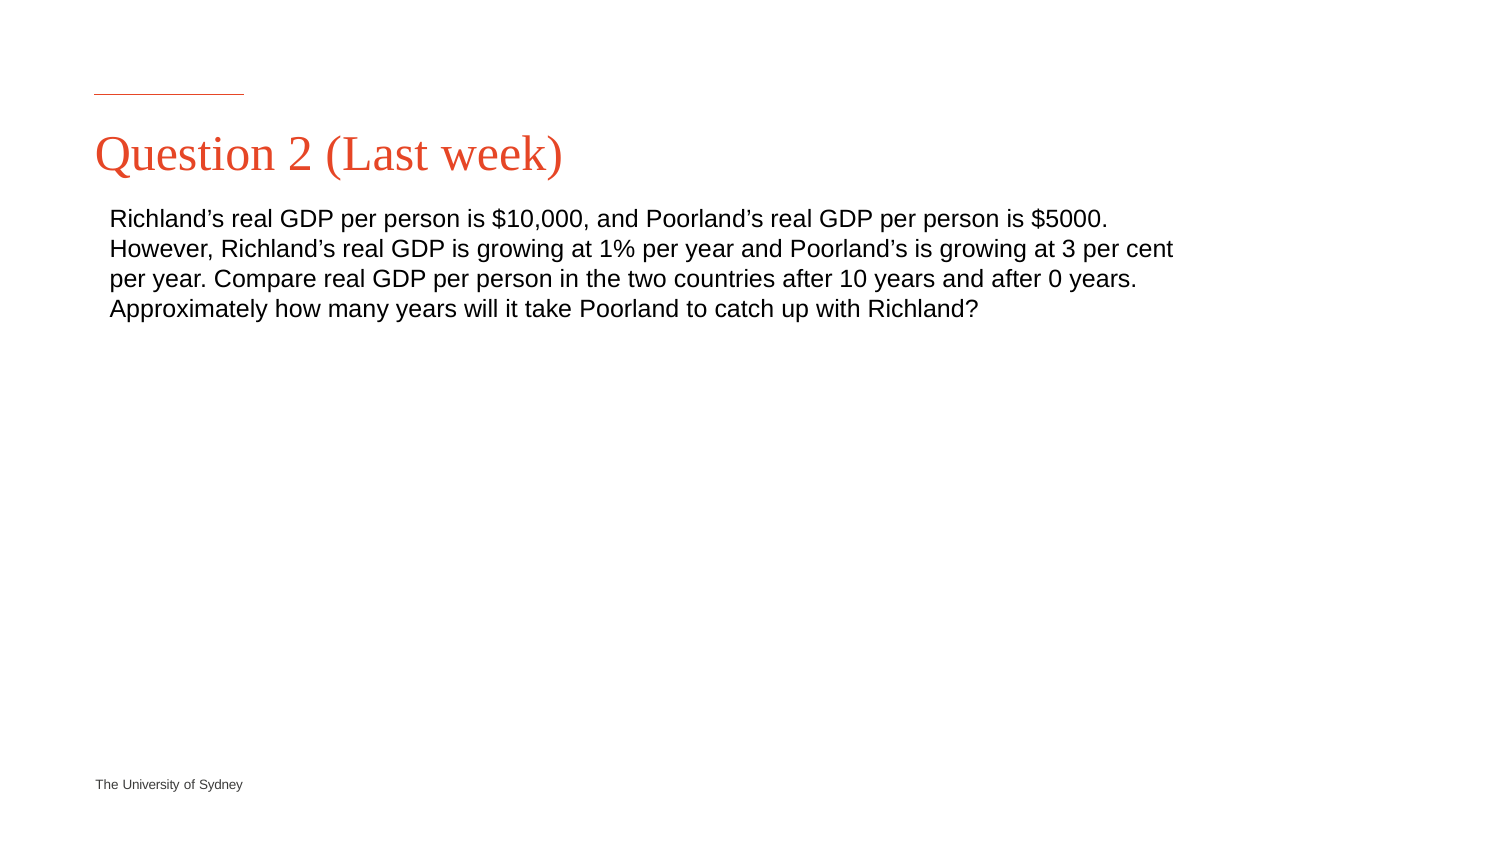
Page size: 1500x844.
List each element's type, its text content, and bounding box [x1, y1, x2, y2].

text_box Richland’s real GDP per person is $10,000, and Poorland’s real GDP per person is $5000. However, Richland’s real GDP is growing at 1% per year and Poorland’s is growing at 3 per cent per year. Compare real GDP per person in the two countries after 10 years and after 0 years. Approximately how many years will it take Poorland to catch up with Richland? [94, 195, 1211, 330]
title Question 2 (Last week) [94, 120, 1406, 182]
